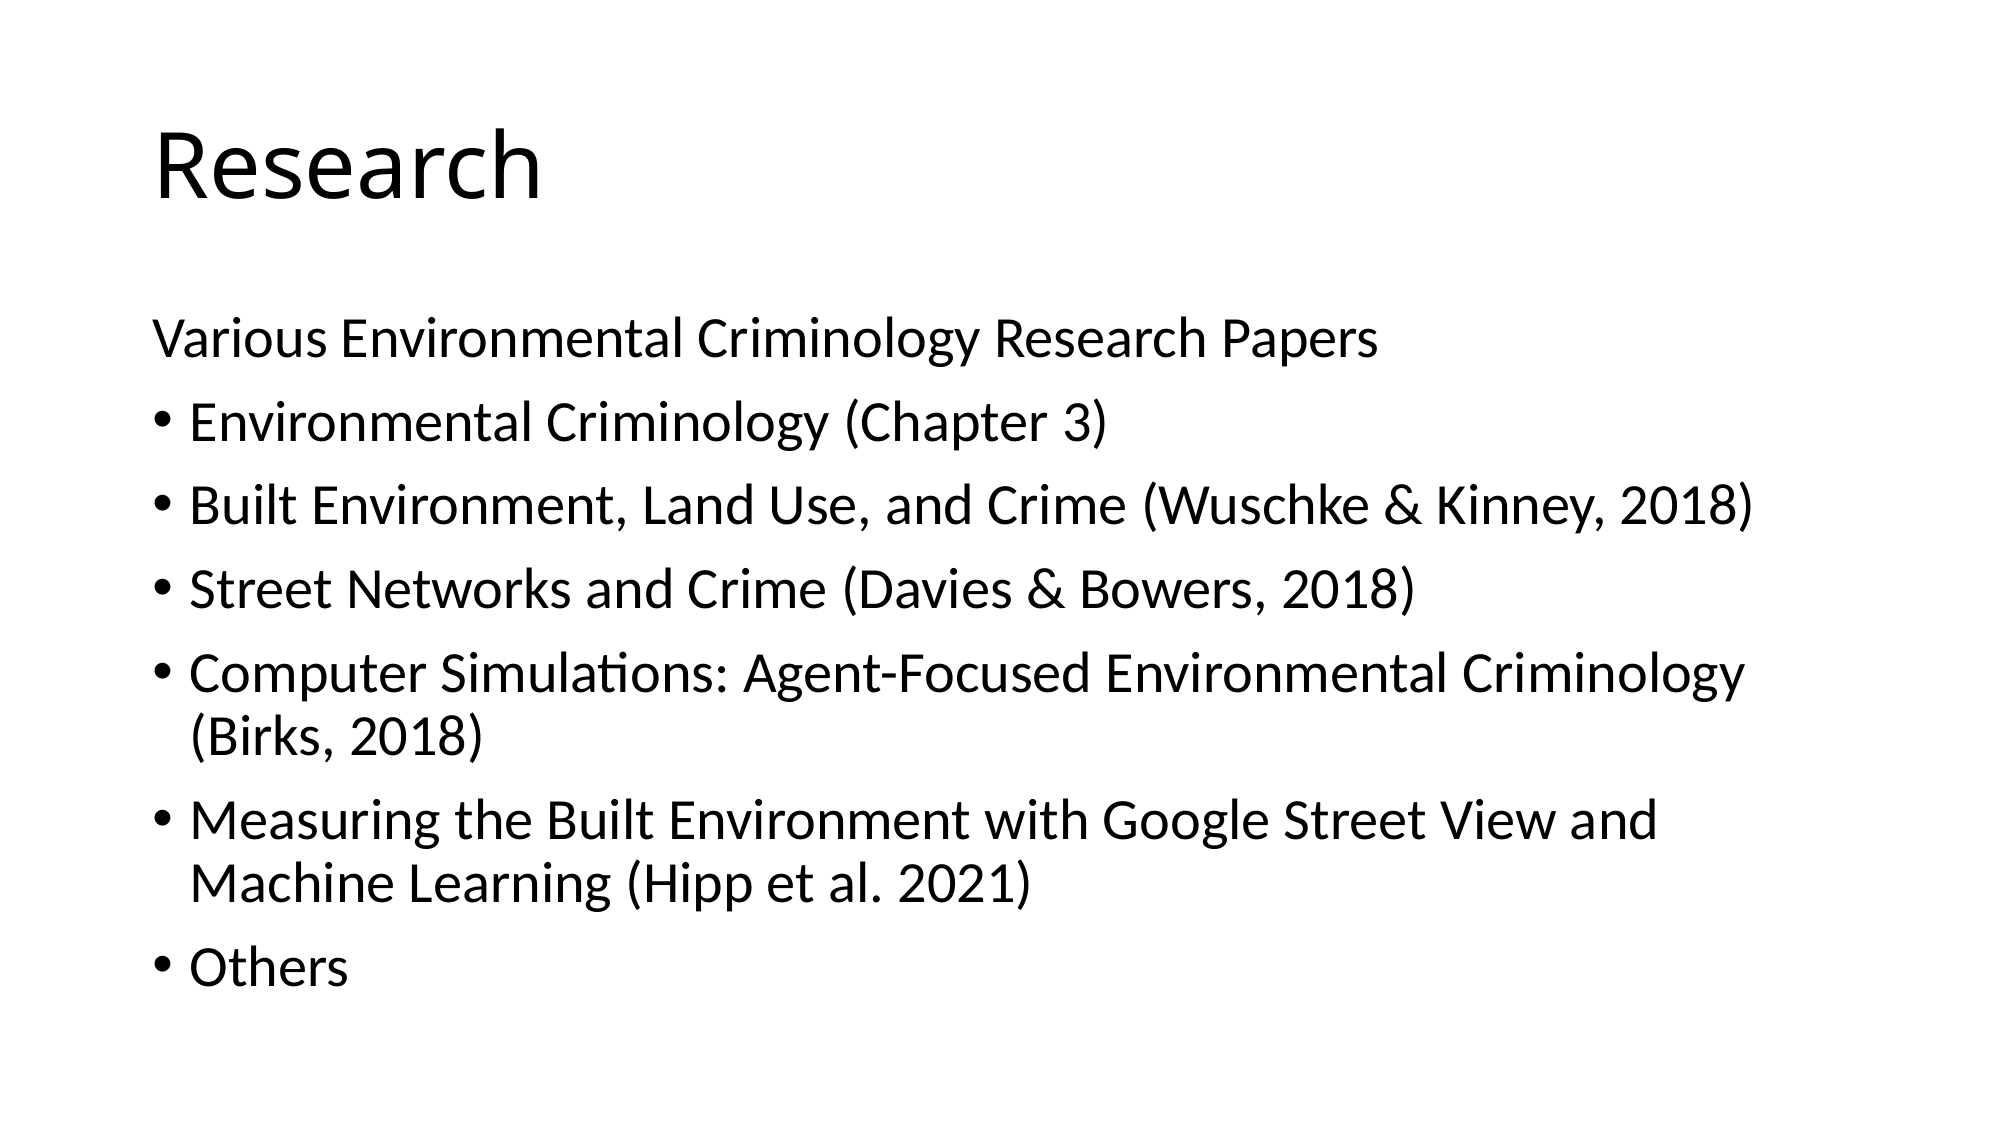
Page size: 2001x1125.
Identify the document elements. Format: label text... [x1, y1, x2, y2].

list Various Environmental Criminology Research Papers Environmental Criminology (Chapter 3) Built Environment, Land Use, and Crime (Wuschke & Kinney, 2018) Street Networks and Crime (Davies & Bowers, 2018) Computer Simulations: Agent-Focused Environmental Criminology (Birks, 2018) Measuring the Built Environment with Google Street View and Machine Learning (Hipp et al. 2021) Others [137, 299, 1863, 1014]
title Research [137, 59, 1863, 278]
